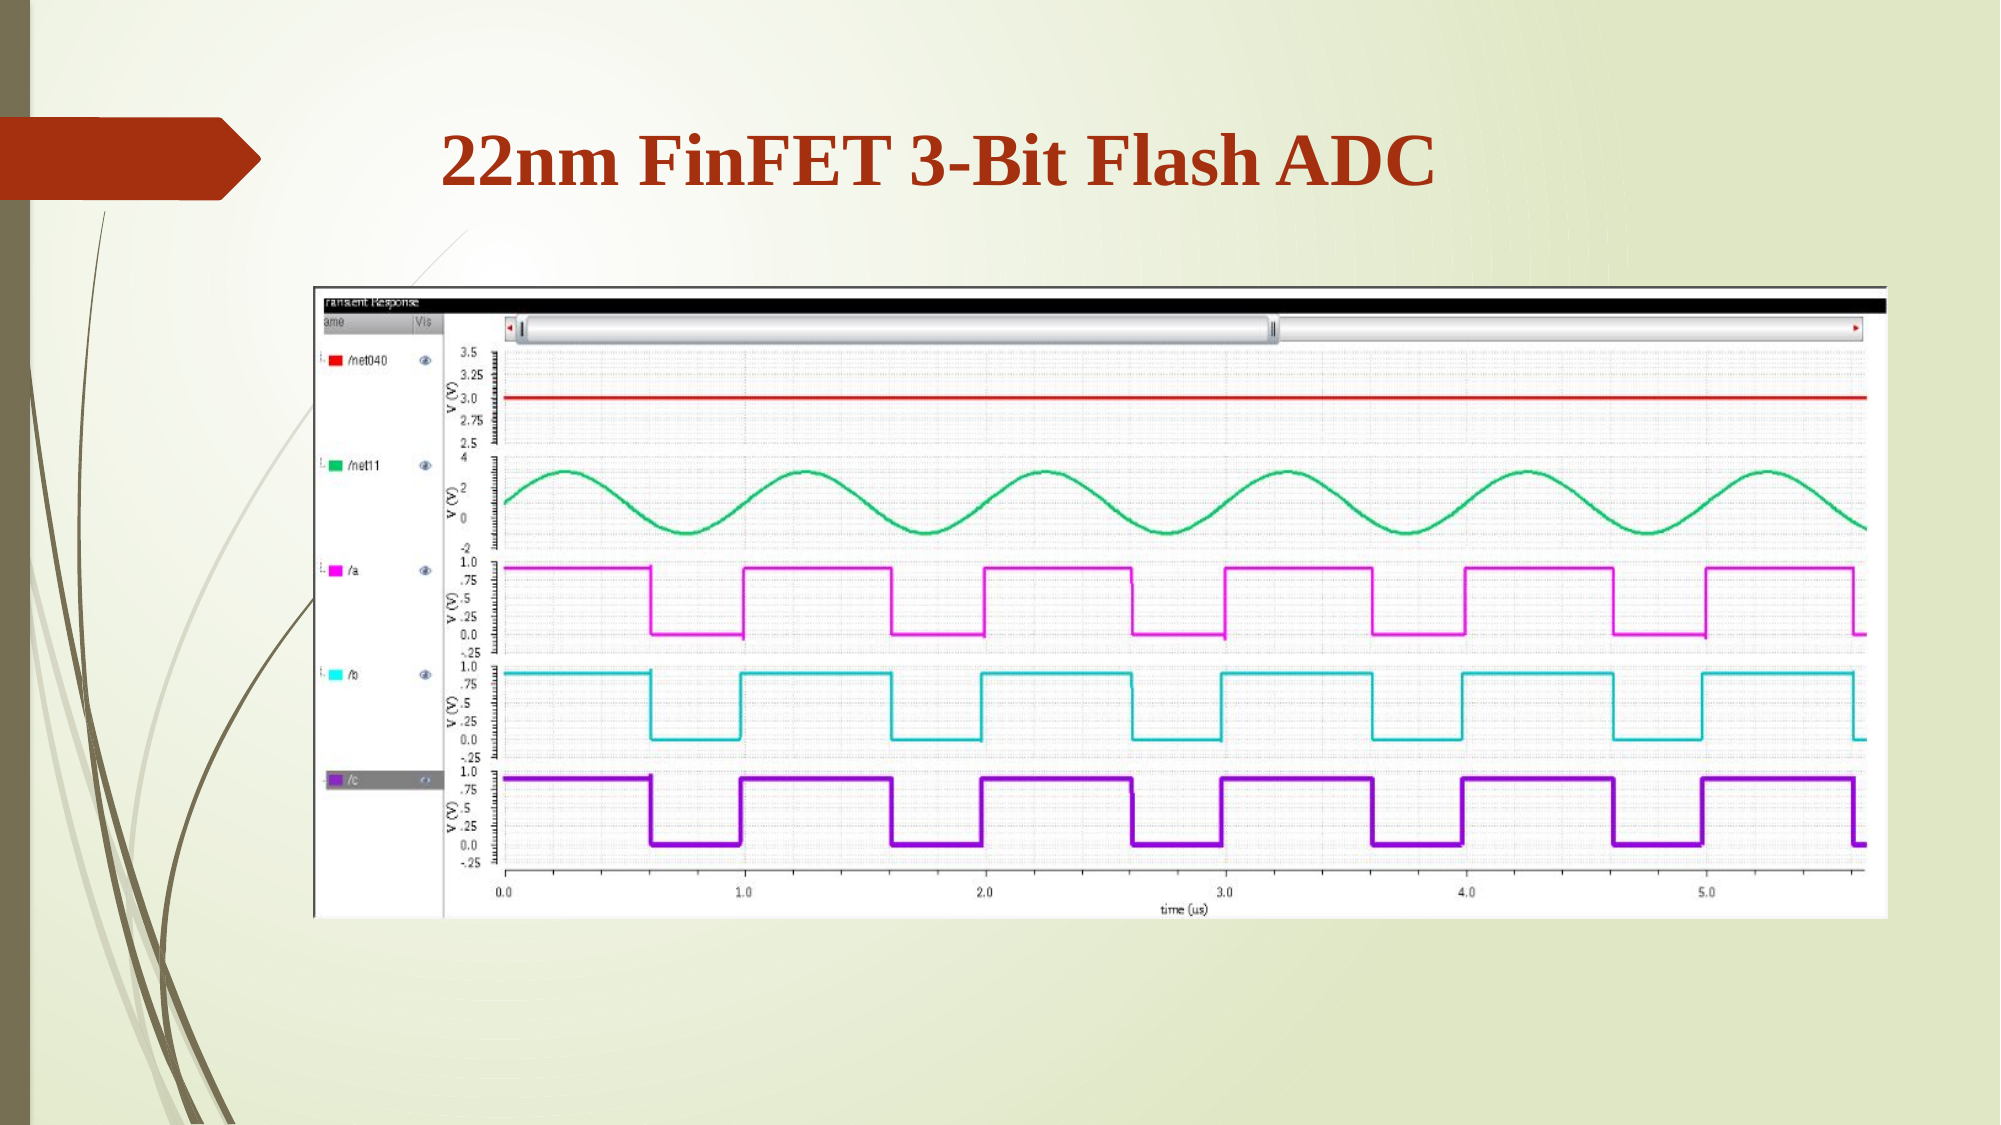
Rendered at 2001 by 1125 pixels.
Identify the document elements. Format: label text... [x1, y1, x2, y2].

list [312, 286, 1888, 919]
title 22nm FinFET 3-Bit Flash ADC [425, 102, 1888, 286]
